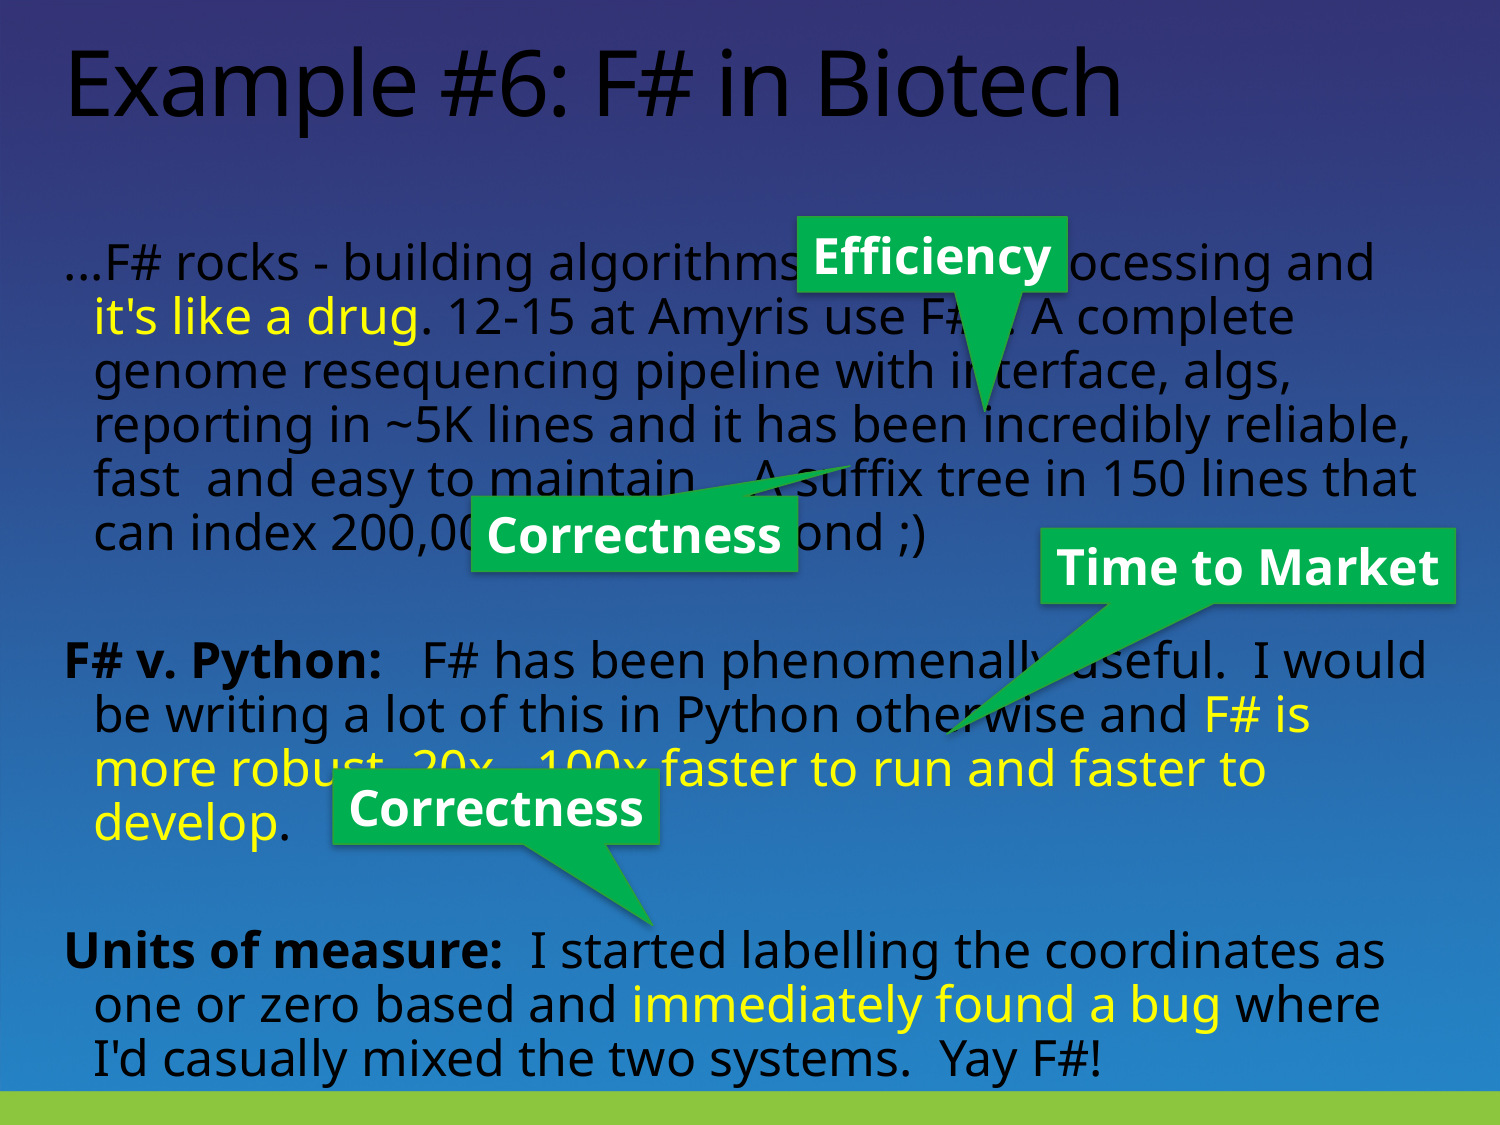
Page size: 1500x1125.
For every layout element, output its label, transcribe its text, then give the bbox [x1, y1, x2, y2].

text_box Correctness [470, 465, 851, 573]
list ...F# rocks - building algorithms for DNA processing and it's like a drug. 12-15 at Amyris use F#... A complete genome resequencing pipeline with interface, algs, reporting in ~5K lines and it has been incredibly reliable, fast and easy to maintain.. A suffix tree in 150 lines that can index 200,000 bases a second ;) F# v. Python: F# has been phenomenally useful. I would be writing a lot of this in Python otherwise and F# is more robust, 20x - 100x faster to run and faster to develop. Units of measure: I started labelling the coordinates as one or zero based and immediately found a bug where I'd casually mixed the two systems. Yay F#! Darren Platt, Amyris BioTechnologies [63, 237, 1436, 1125]
picture [0, 0, 1500, 1125]
text_box Correctness [332, 768, 660, 926]
text_box Efficiency [796, 216, 1068, 413]
title Example #6: F# in Biotech [63, 37, 1436, 138]
text_box Time to Market [946, 527, 1457, 735]
